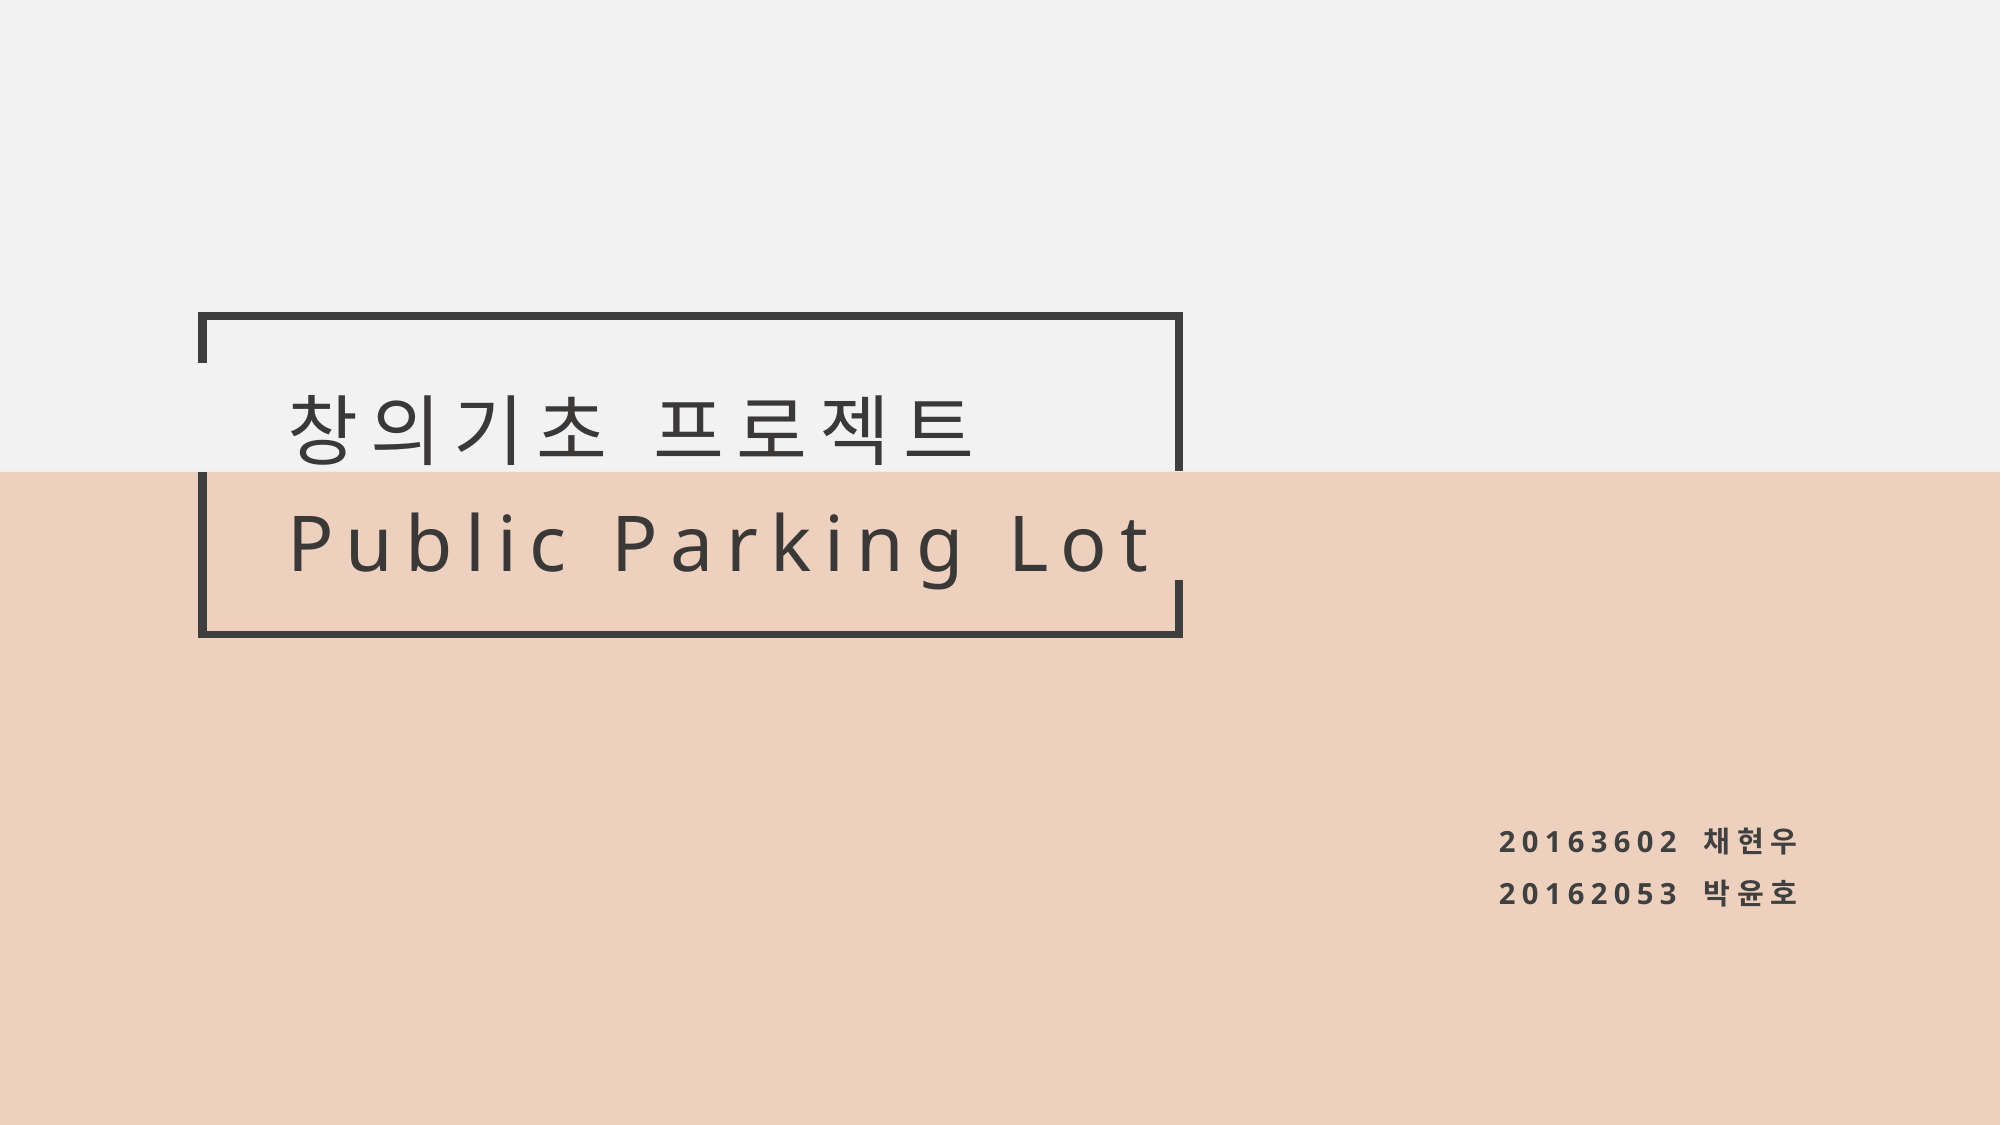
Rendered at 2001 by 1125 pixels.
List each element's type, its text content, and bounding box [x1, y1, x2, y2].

text_box [0, 471, 2000, 1125]
text_box 20163602 채현우 20162053 박윤호 [1484, 797, 1928, 918]
picture [198, 312, 1183, 638]
